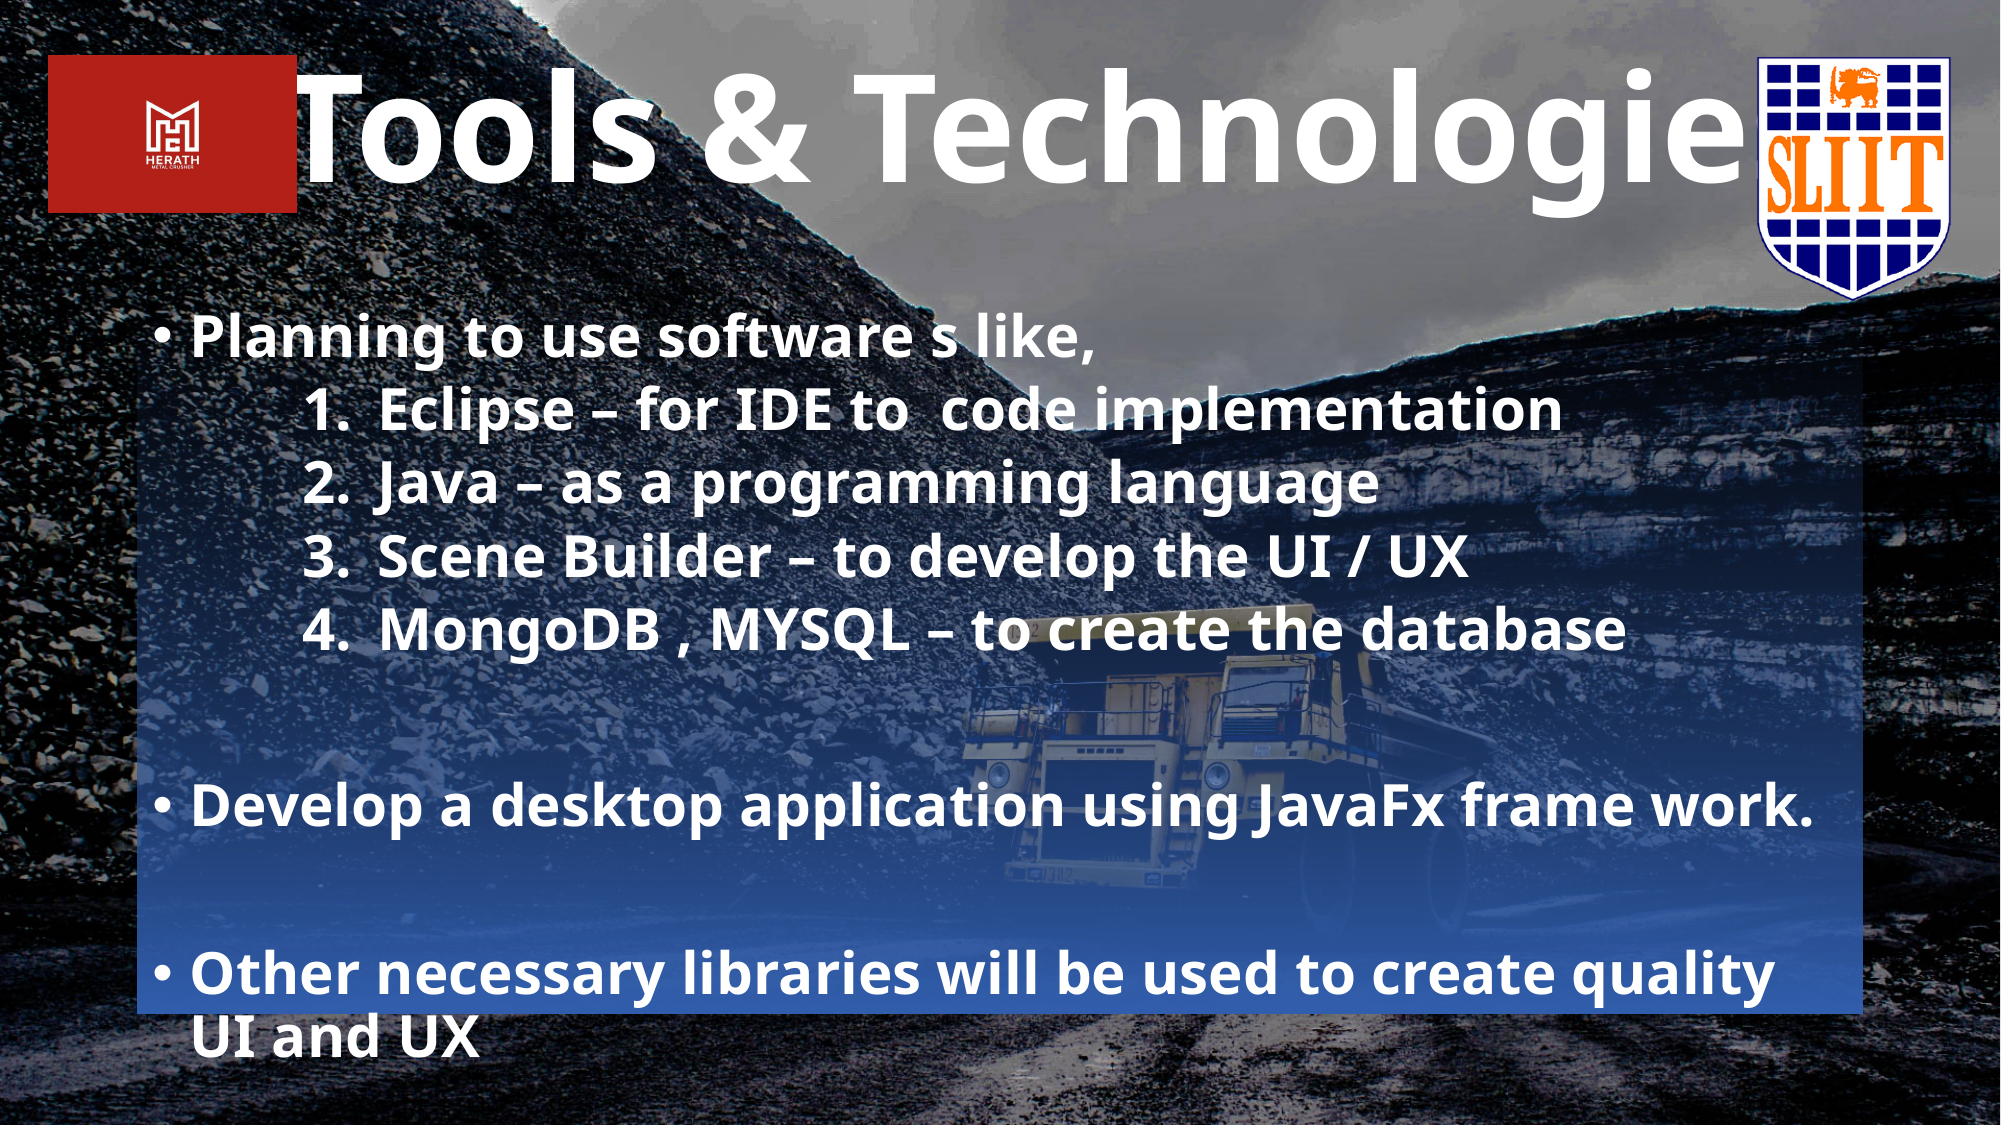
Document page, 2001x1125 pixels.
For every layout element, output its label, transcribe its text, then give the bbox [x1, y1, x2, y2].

list Planning to use software s like, Eclipse – for IDE to code implementation Java – as a programming language Scene Builder – to develop the UI / UX MongoDB , MYSQL – to create the database Develop a desktop application using JavaFx frame work. Other necessary libraries will be used to create quality UI and UX [137, 299, 1863, 1014]
picture [0, 0, 2001, 1125]
title Tools & Technologies [189, 25, 1915, 243]
